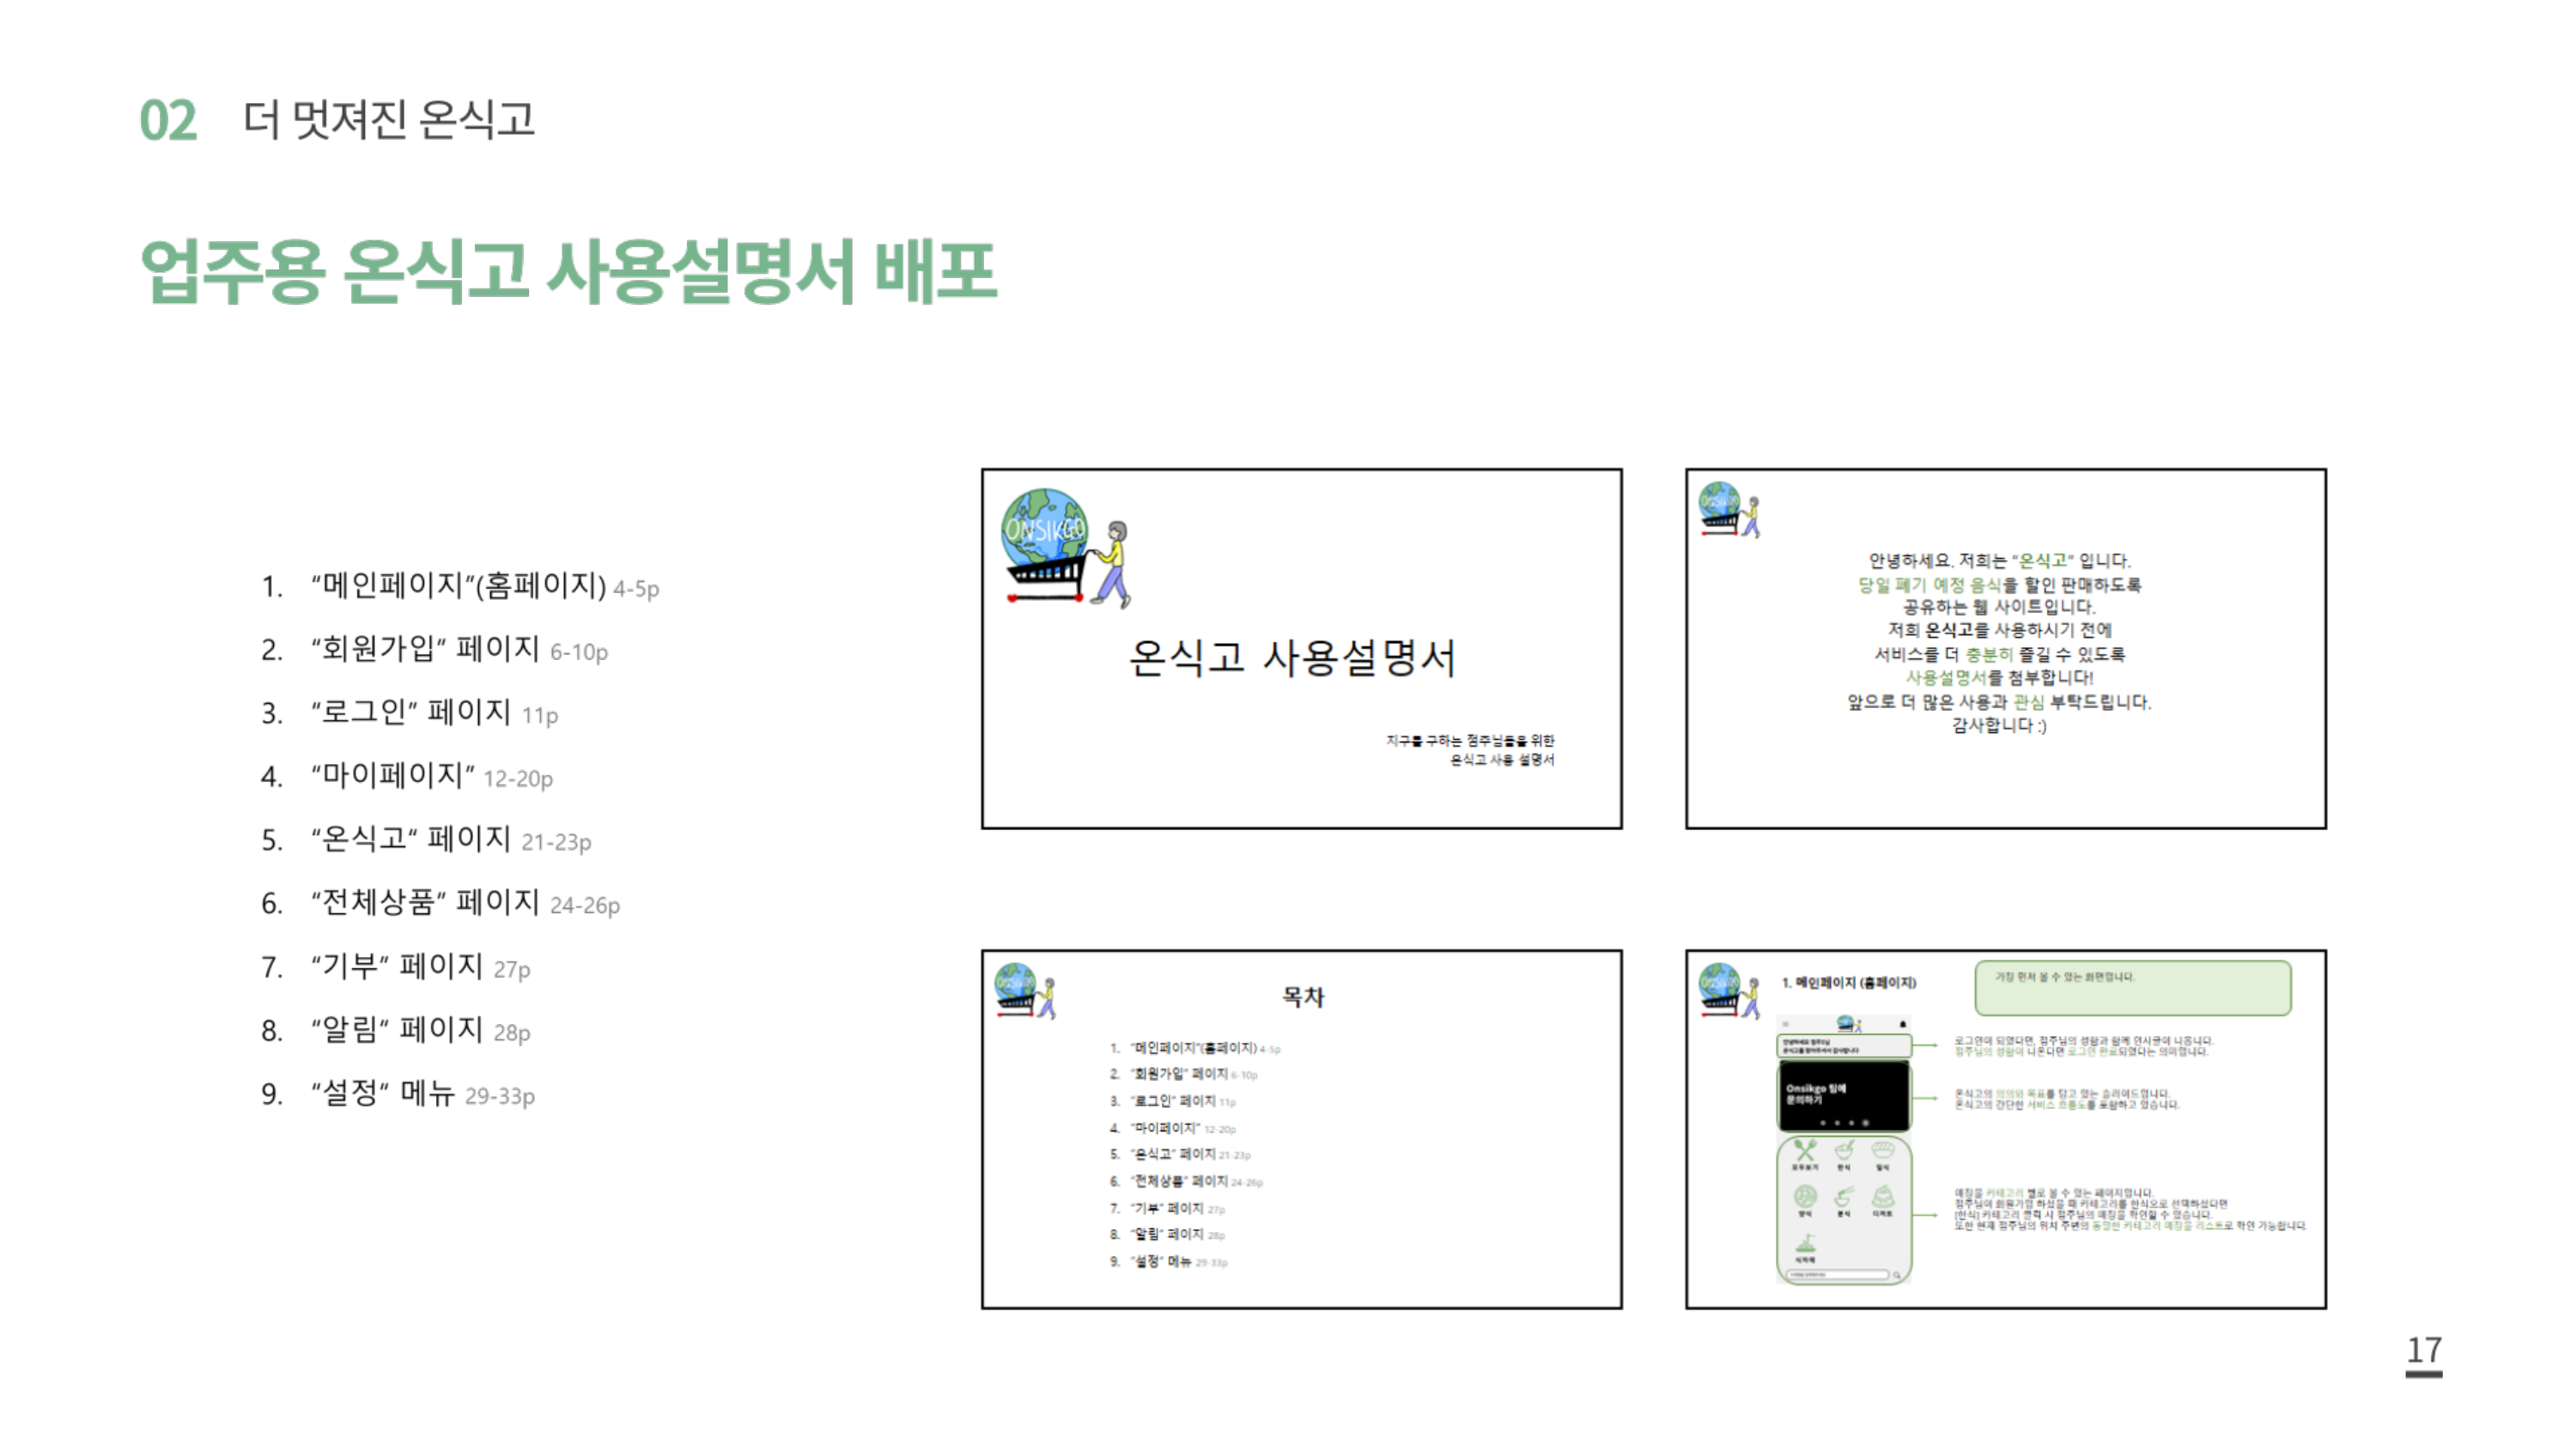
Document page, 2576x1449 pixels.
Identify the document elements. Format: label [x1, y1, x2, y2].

picture [235, 80, 557, 161]
picture [2401, 1319, 2459, 1392]
text_box [2405, 1361, 2443, 1389]
text_box [242, 553, 922, 1131]
text_box [965, 450, 2343, 1326]
picture [128, 204, 1033, 357]
picture [131, 72, 222, 166]
